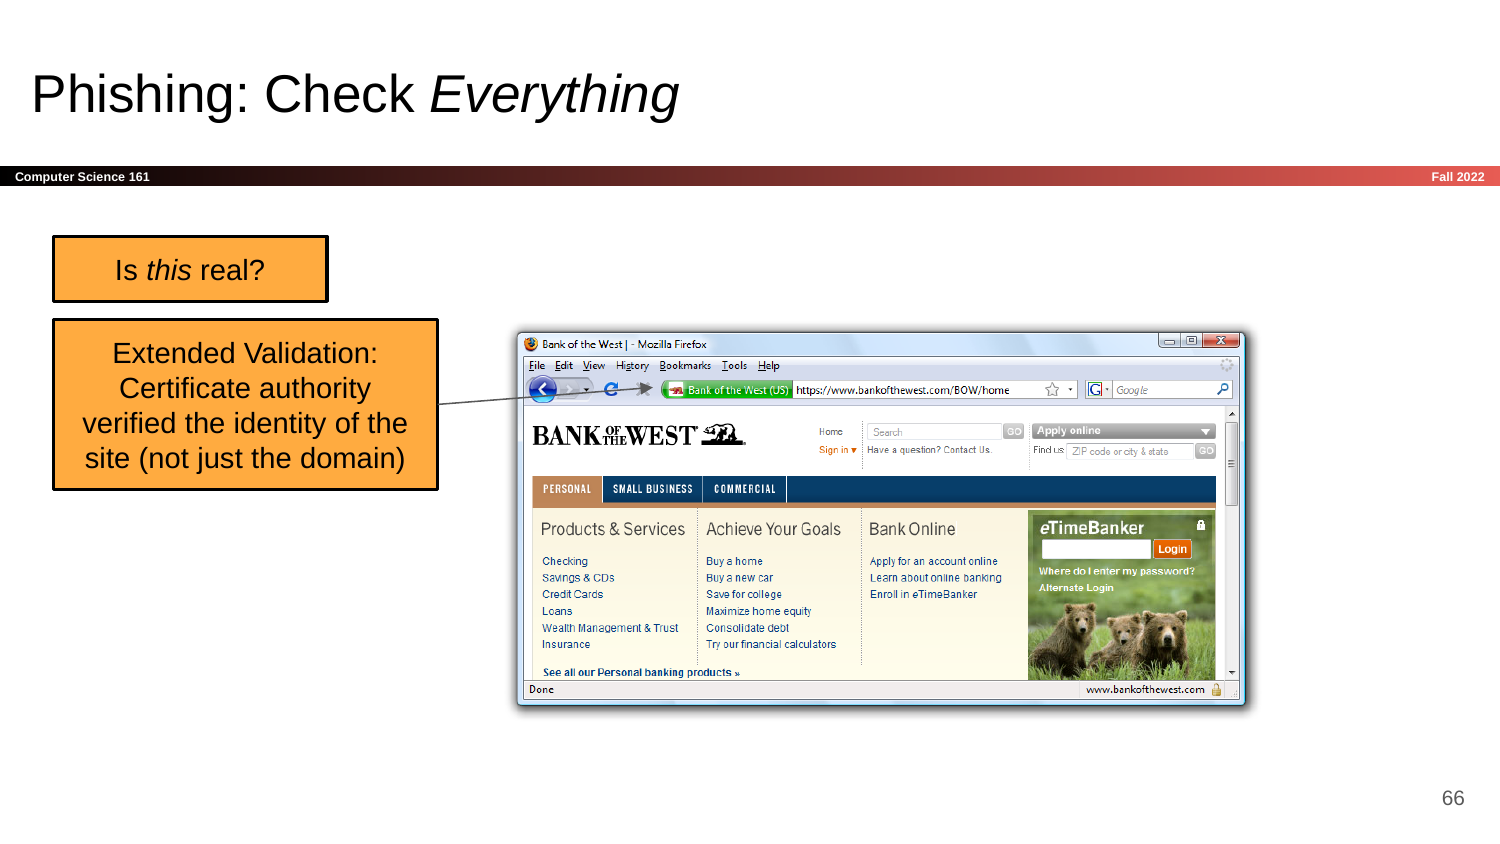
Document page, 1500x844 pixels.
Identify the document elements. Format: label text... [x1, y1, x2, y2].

text_box Is this real? [53, 236, 327, 302]
title Phishing: Check Everything [16, 44, 1415, 139]
slide_number ‹#› [1389, 764, 1480, 830]
picture [498, 314, 1266, 726]
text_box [53, 319, 654, 492]
